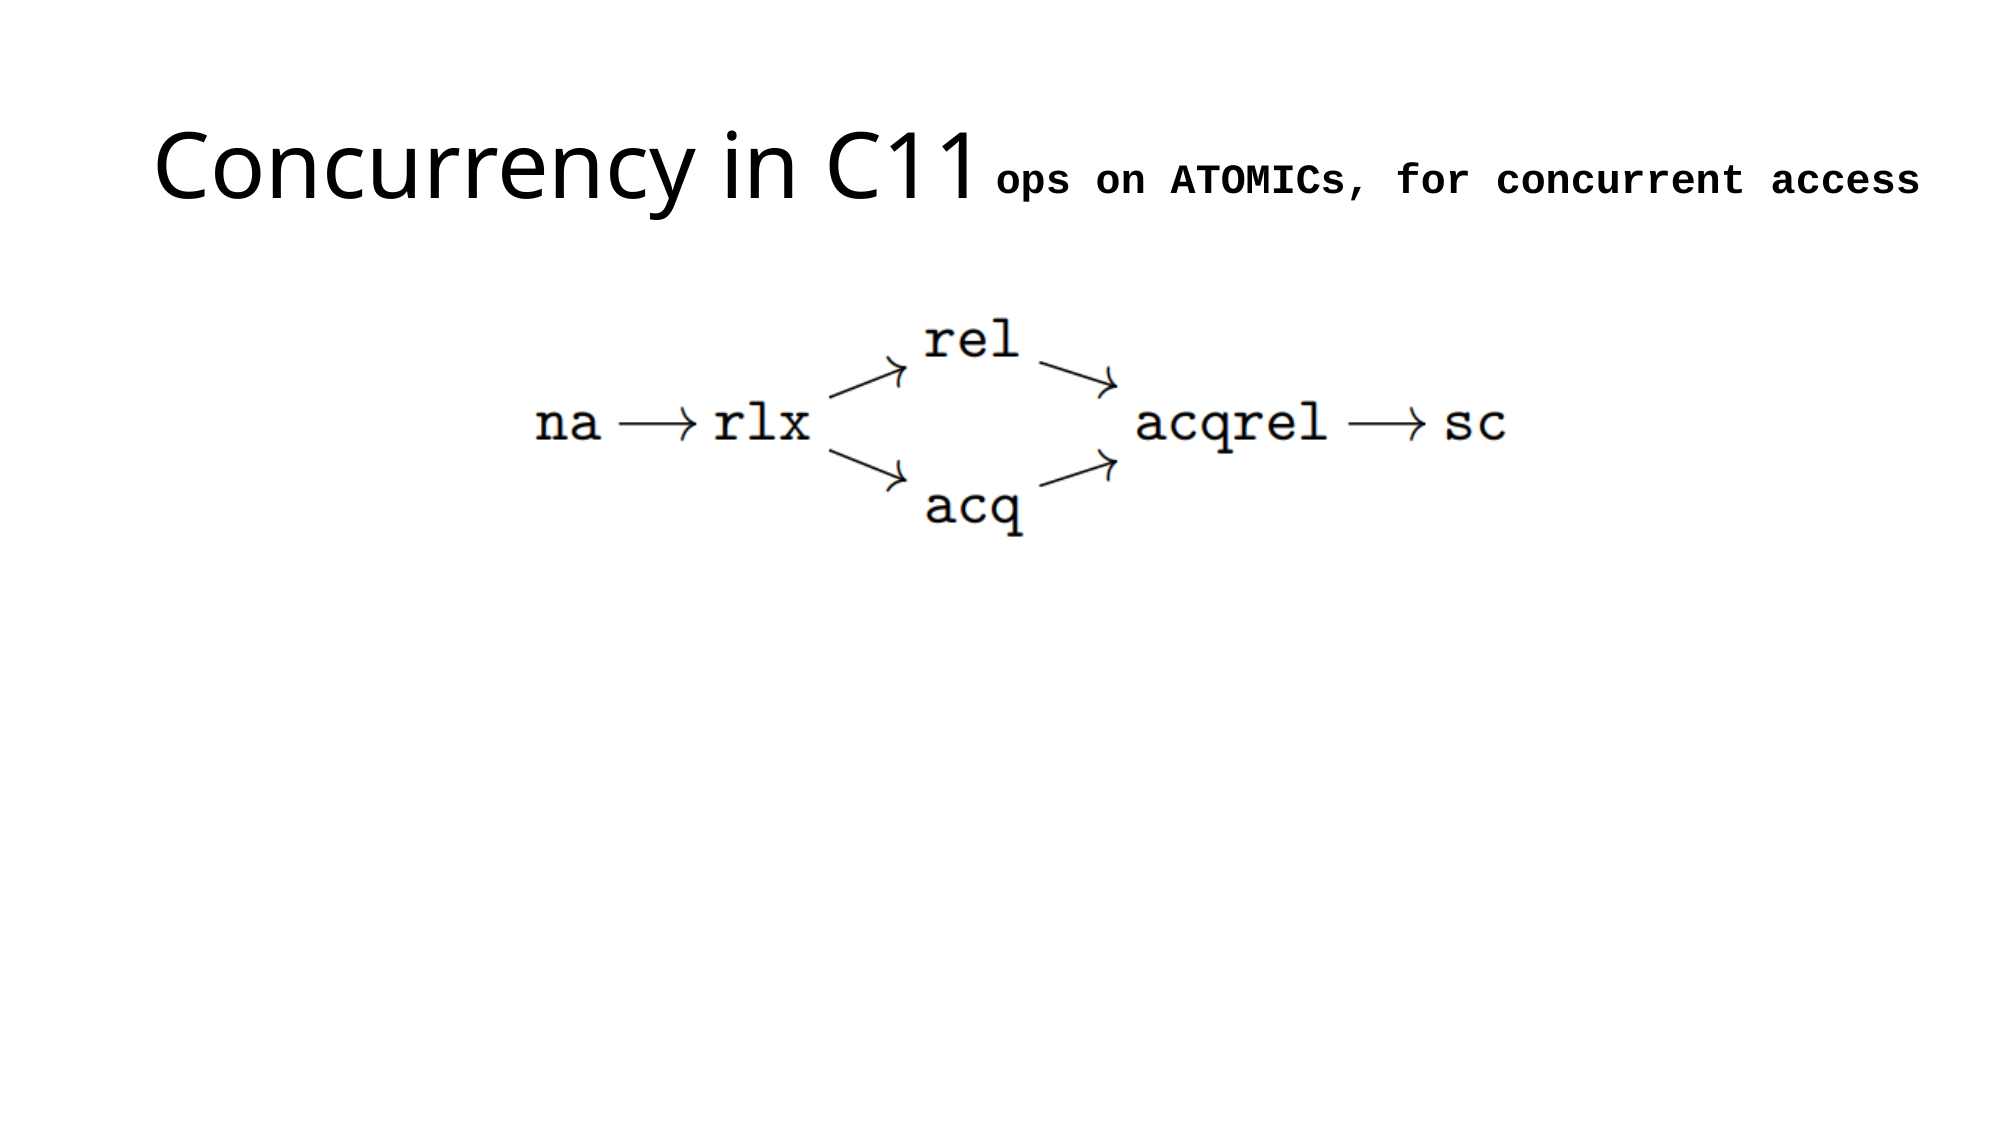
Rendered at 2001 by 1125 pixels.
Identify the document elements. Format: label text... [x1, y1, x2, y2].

picture [468, 277, 1532, 598]
text_box ops on ATOMICs, for concurrent access [981, 144, 2000, 209]
title Concurrency in C11 [137, 59, 1863, 278]
